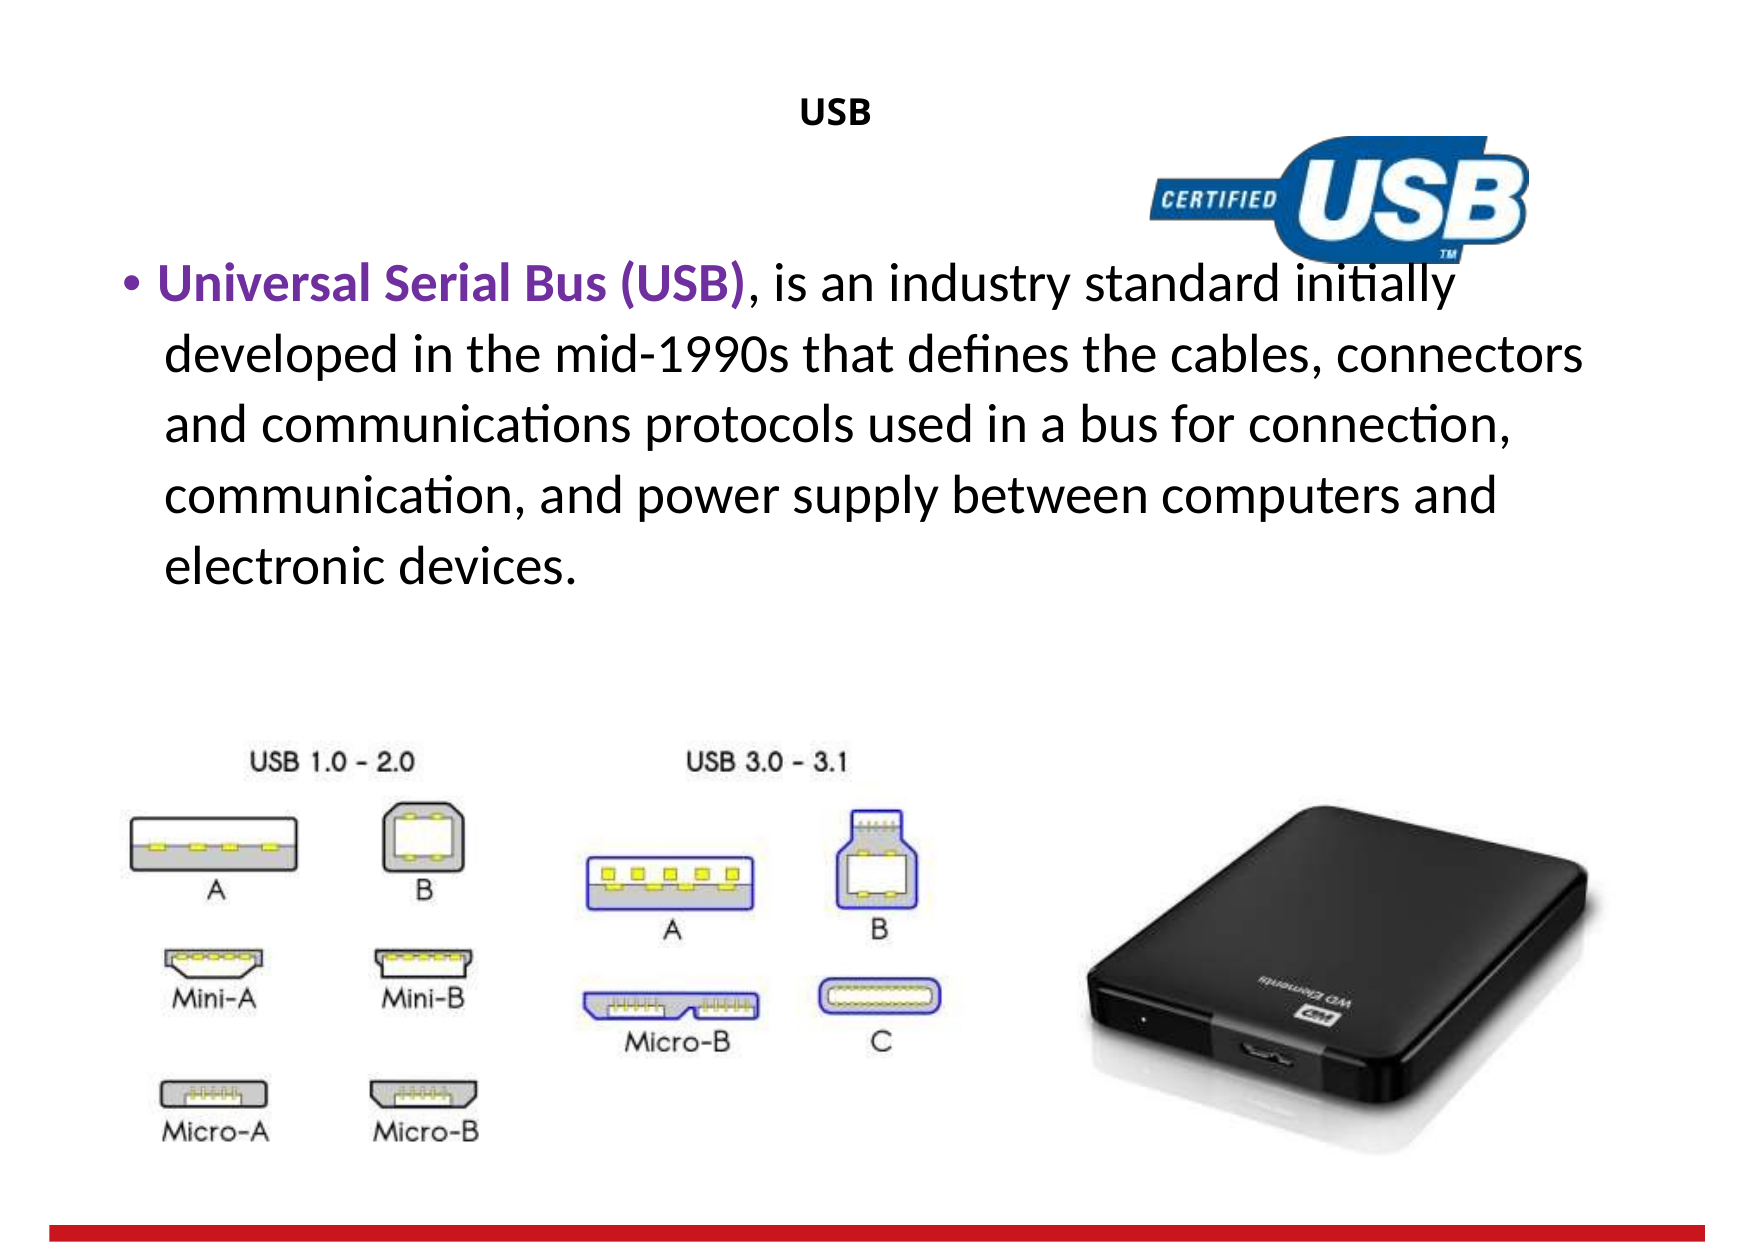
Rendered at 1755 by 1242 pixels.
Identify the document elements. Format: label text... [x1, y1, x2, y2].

text_box [1036, 727, 1638, 1179]
text_box • Universal Serial Bus (USB), is an industry standard initially developed in the mid-1990s that defines the cables, connectors and communications protocols used in a bus for connection, communication, and power supply between computers and electronic devices. [82, 137, 1594, 586]
text_box [106, 727, 966, 1166]
text_box USB [424, 23, 1252, 165]
text_box [49, 1225, 1705, 1242]
